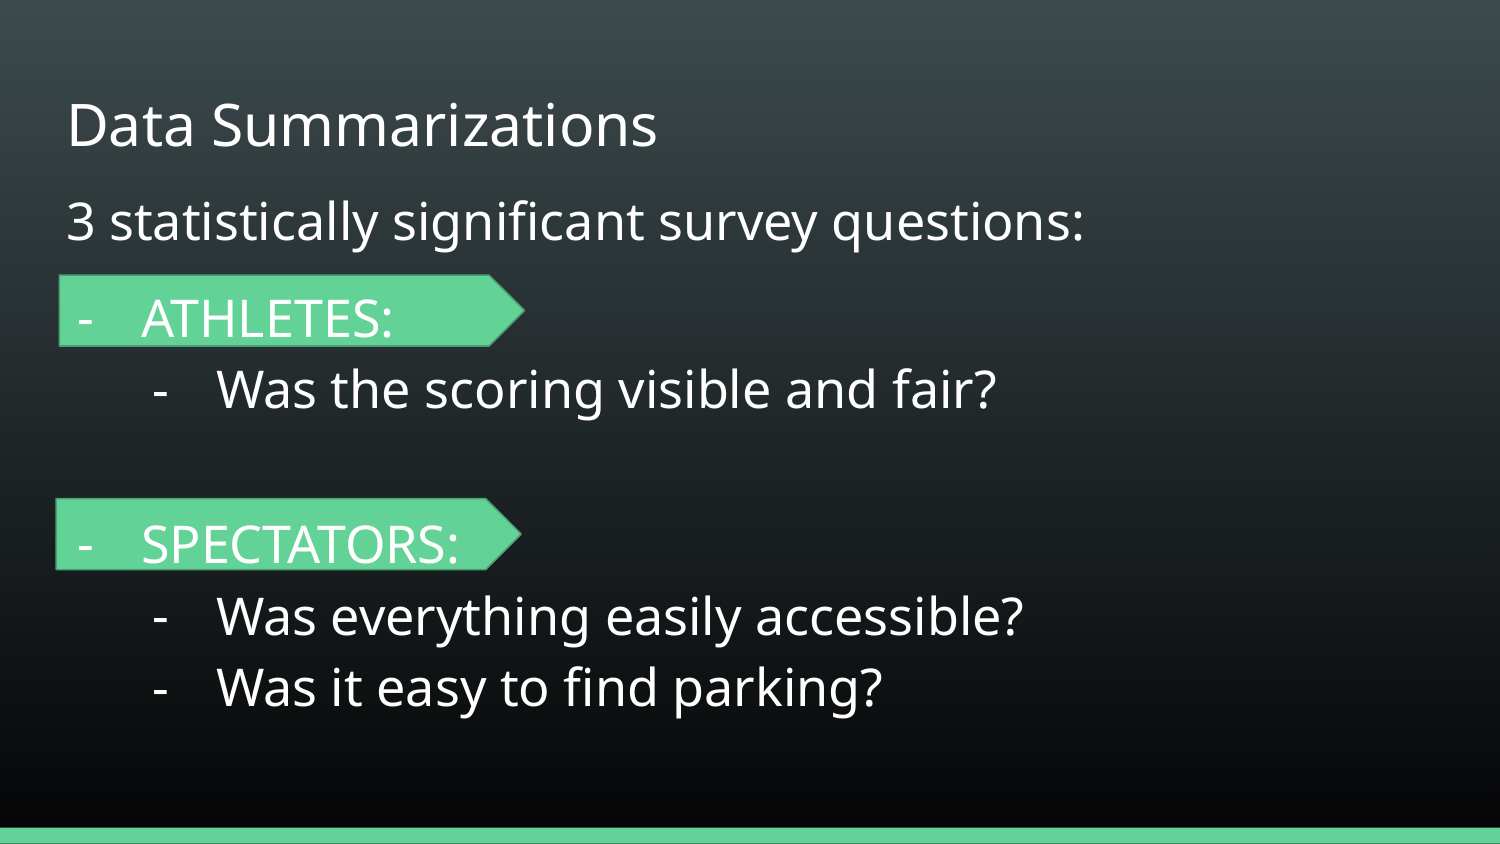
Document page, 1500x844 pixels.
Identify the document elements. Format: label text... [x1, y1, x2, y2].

list 3 statistically significant survey questions: ATHLETES: Was the scoring visible and fair? SPECTATORS: Was everything easily accessible? Was it easy to find parking? [51, 164, 1449, 786]
title Data Summarizations [51, 72, 1449, 164]
